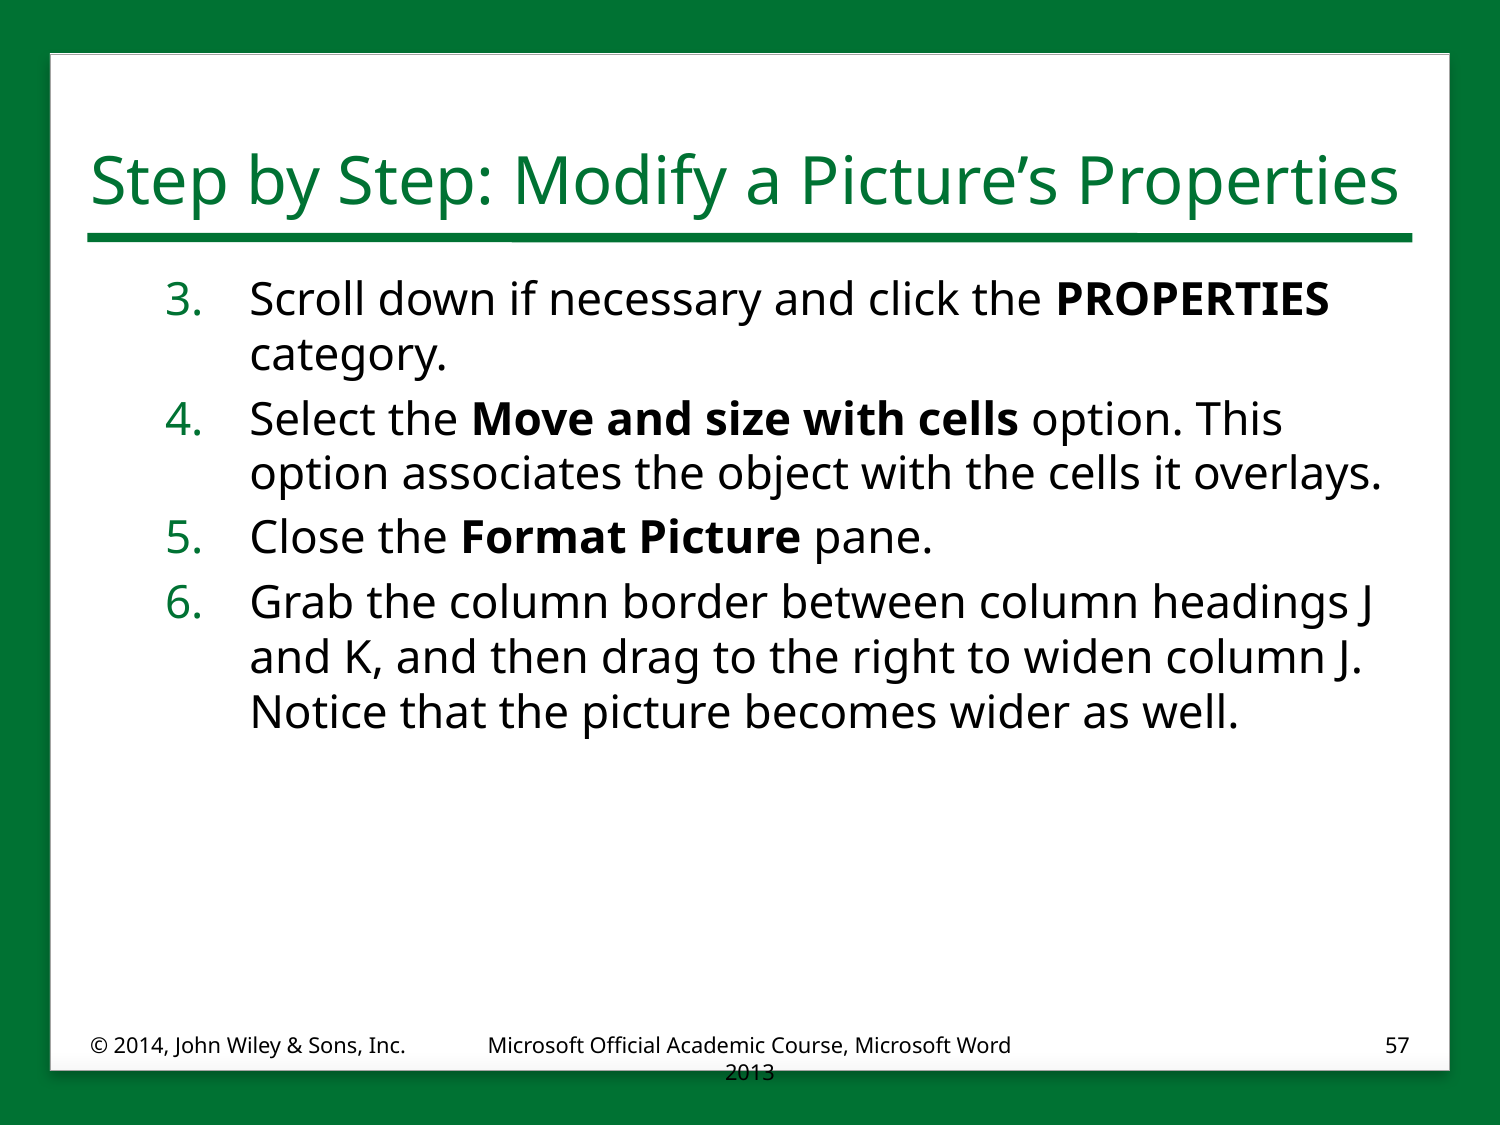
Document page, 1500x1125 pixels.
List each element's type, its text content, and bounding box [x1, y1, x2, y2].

title Step by Step: Modify a Picture’s Properties [74, 74, 1426, 226]
slide_number 57 [1074, 1024, 1426, 1103]
footer Microsoft Official Academic Course, Microsoft Word 2013 [449, 1024, 1051, 1103]
slide_number © 2014, John Wiley & Sons, Inc. [74, 1024, 426, 1103]
list Scroll down if necessary and click the PROPERTIES category. Select the Move and size with cells option. This option associates the object with the cells it overlays. Close the Format Picture pane. Grab the column border between column headings J and K, and then drag to the right to widen column J. Notice that the picture becomes wider as well. [75, 262, 1425, 1063]
